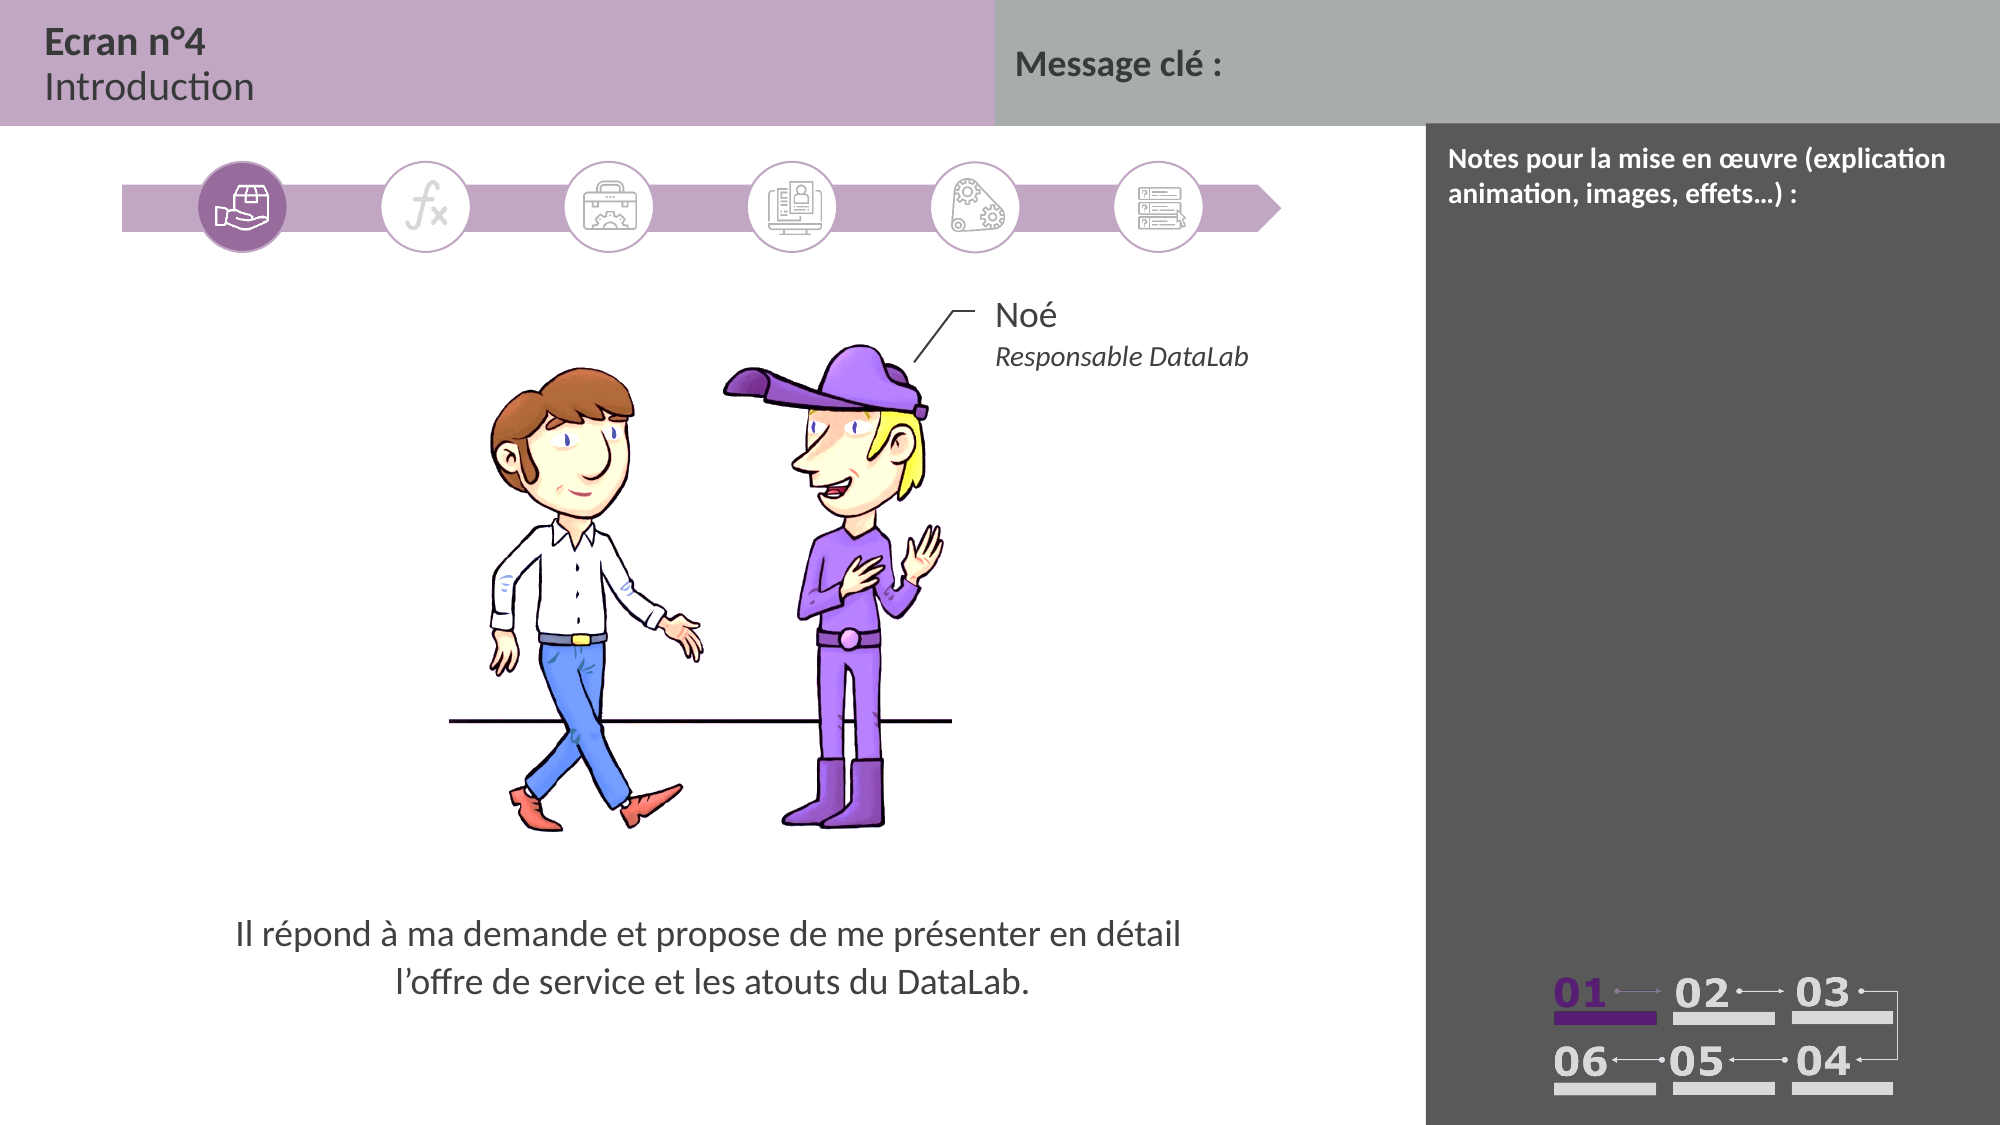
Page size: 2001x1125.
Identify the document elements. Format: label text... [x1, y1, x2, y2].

text_box Noé Responsable DataLab [980, 278, 1366, 380]
picture [401, 180, 451, 230]
text_box Il répond à ma demande et propose de me présenter en détail l’offre de service et les atouts du DataLab. [25, 898, 1401, 1010]
picture [449, 312, 952, 838]
picture [1528, 954, 1898, 1108]
picture [583, 178, 637, 233]
list Message clé : [999, 10, 2000, 119]
picture [768, 181, 822, 235]
text_box [1425, 122, 2000, 1125]
picture [215, 180, 269, 235]
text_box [914, 311, 975, 363]
picture [951, 178, 1005, 233]
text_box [122, 161, 1282, 253]
title Ecran n°4 Introduction [29, 4, 967, 124]
text_box [1442, 239, 1980, 1091]
text_box Notes pour la mise en œuvre (explication animation, images, effets…) : [1433, 131, 1980, 217]
